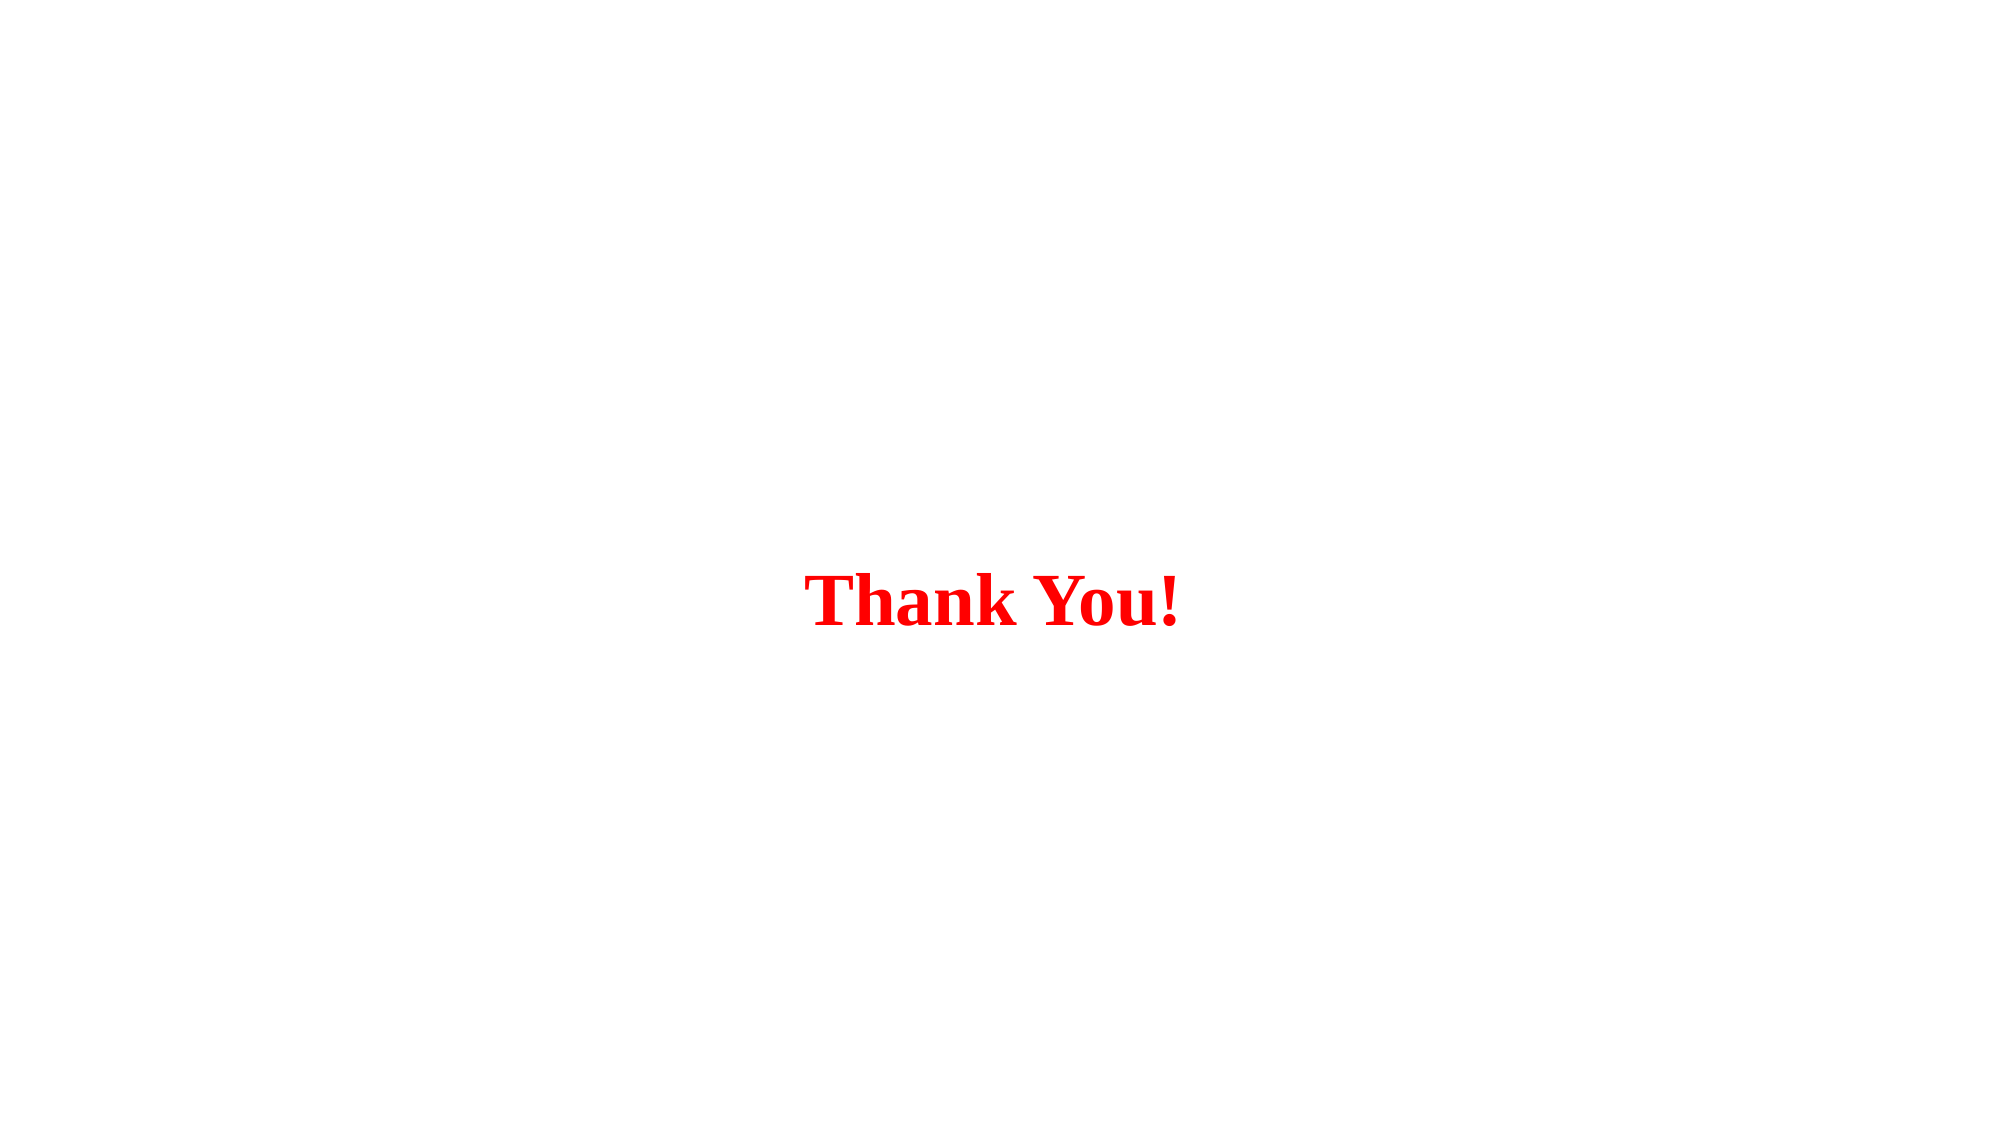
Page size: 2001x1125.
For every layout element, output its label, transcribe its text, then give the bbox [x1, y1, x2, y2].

list Thank You! [124, 239, 1863, 1017]
